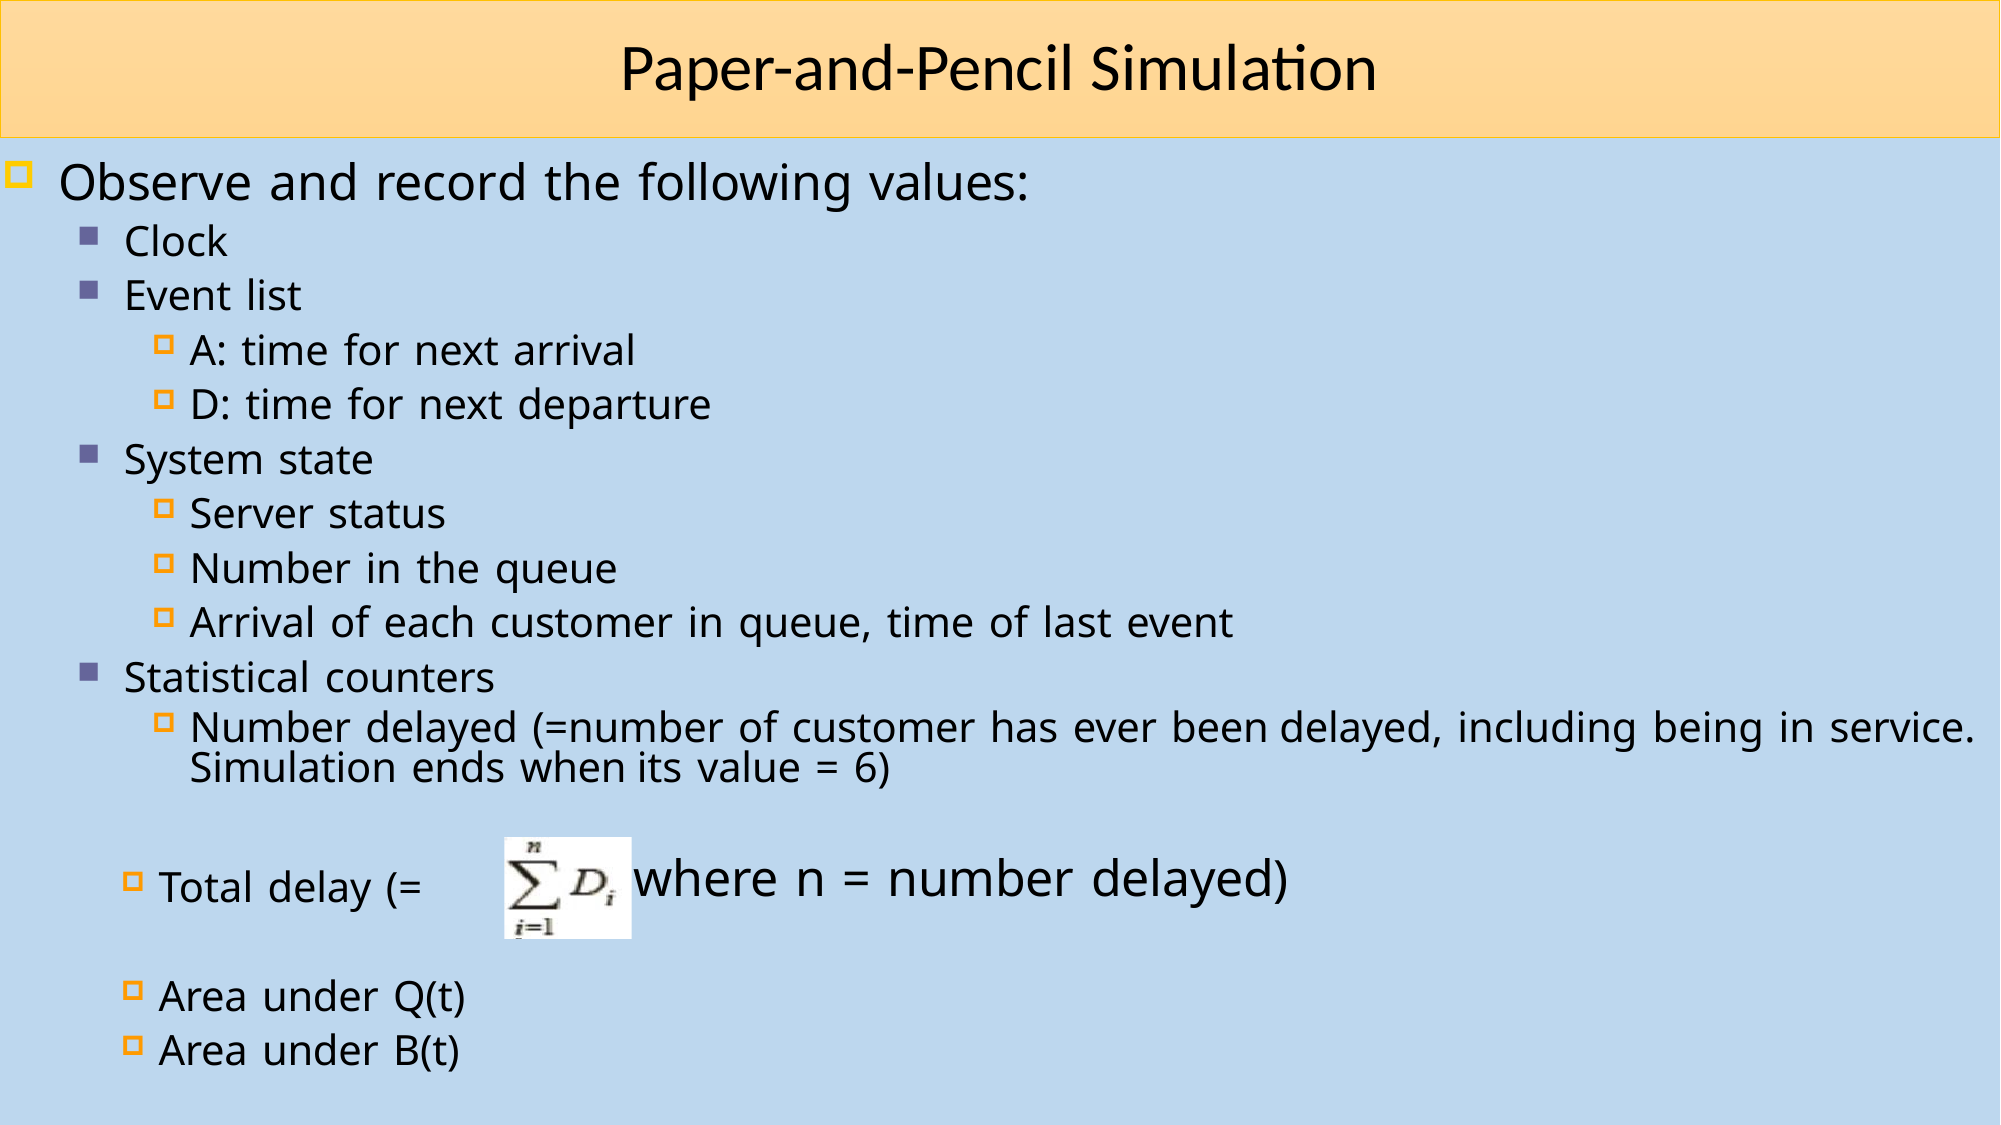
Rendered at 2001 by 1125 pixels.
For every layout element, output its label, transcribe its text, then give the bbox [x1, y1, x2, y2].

text_box Total delay (= Area under Q(t) Area under B(t) [119, 860, 659, 1075]
text_box [504, 837, 632, 939]
title Paper-and-Pencil Simulation [0, 0, 2000, 138]
text_box Observe and record the following values: Clock Event list A: time for next arrival D: time for next departure System state Server status Number in the queue Arrival of each customer in queue, time of last event Statistical counters Number delayed (=number of customer has ever been delayed, including being in service. Simulation ends when its value = 6) [0, 150, 1980, 792]
text_box where n = number delayed) [632, 846, 1417, 907]
